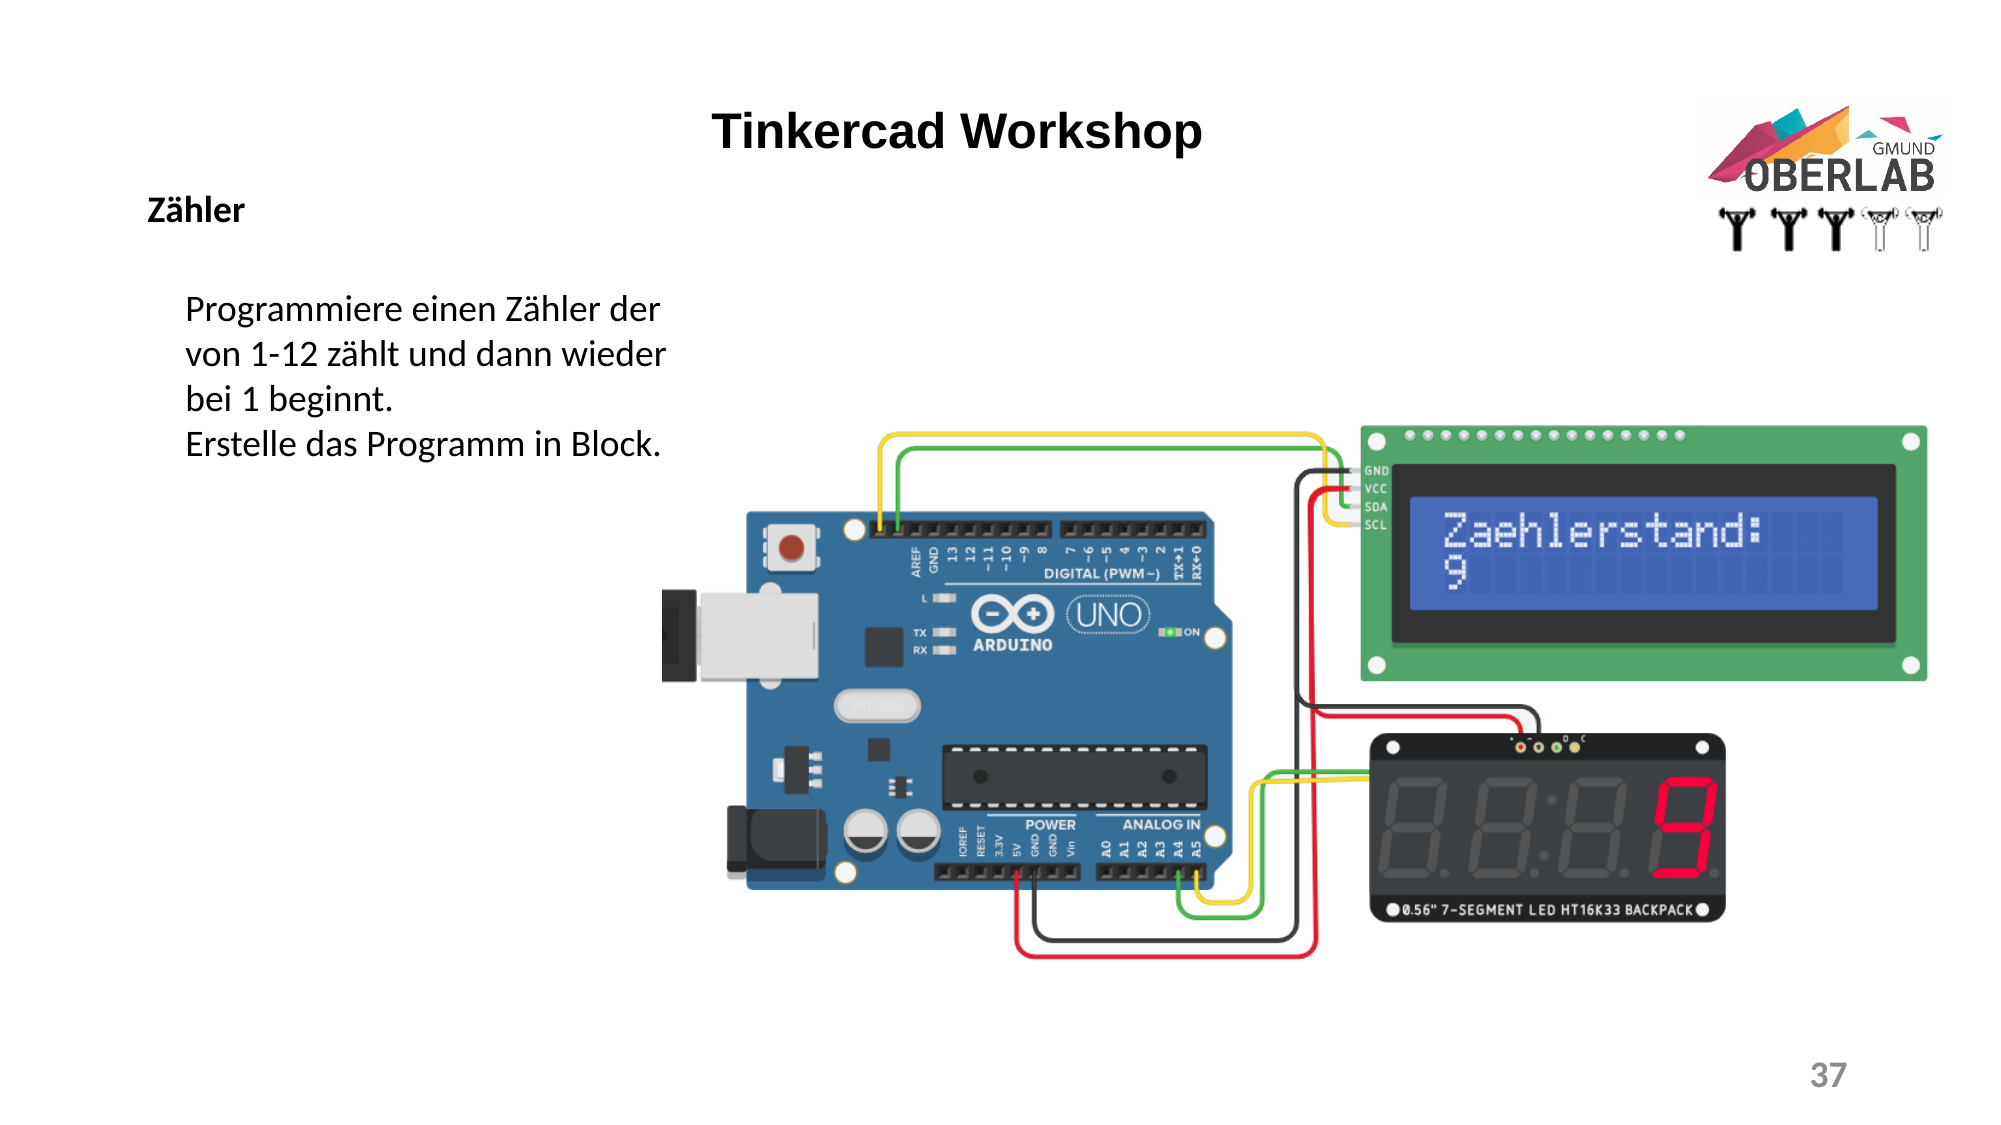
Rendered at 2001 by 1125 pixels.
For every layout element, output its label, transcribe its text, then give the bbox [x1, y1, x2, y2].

text_box Zähler [132, 177, 1714, 238]
picture [1700, 98, 1954, 265]
picture [662, 394, 1950, 977]
slide_number 37 [1412, 1042, 1863, 1103]
subtitle Tinkercad Workshop [214, 98, 1700, 177]
text_box Programmiere einen Zähler der von 1-12 zählt und dann wieder bei 1 beginnt. Erstelle das Programm in Block. [170, 276, 683, 472]
